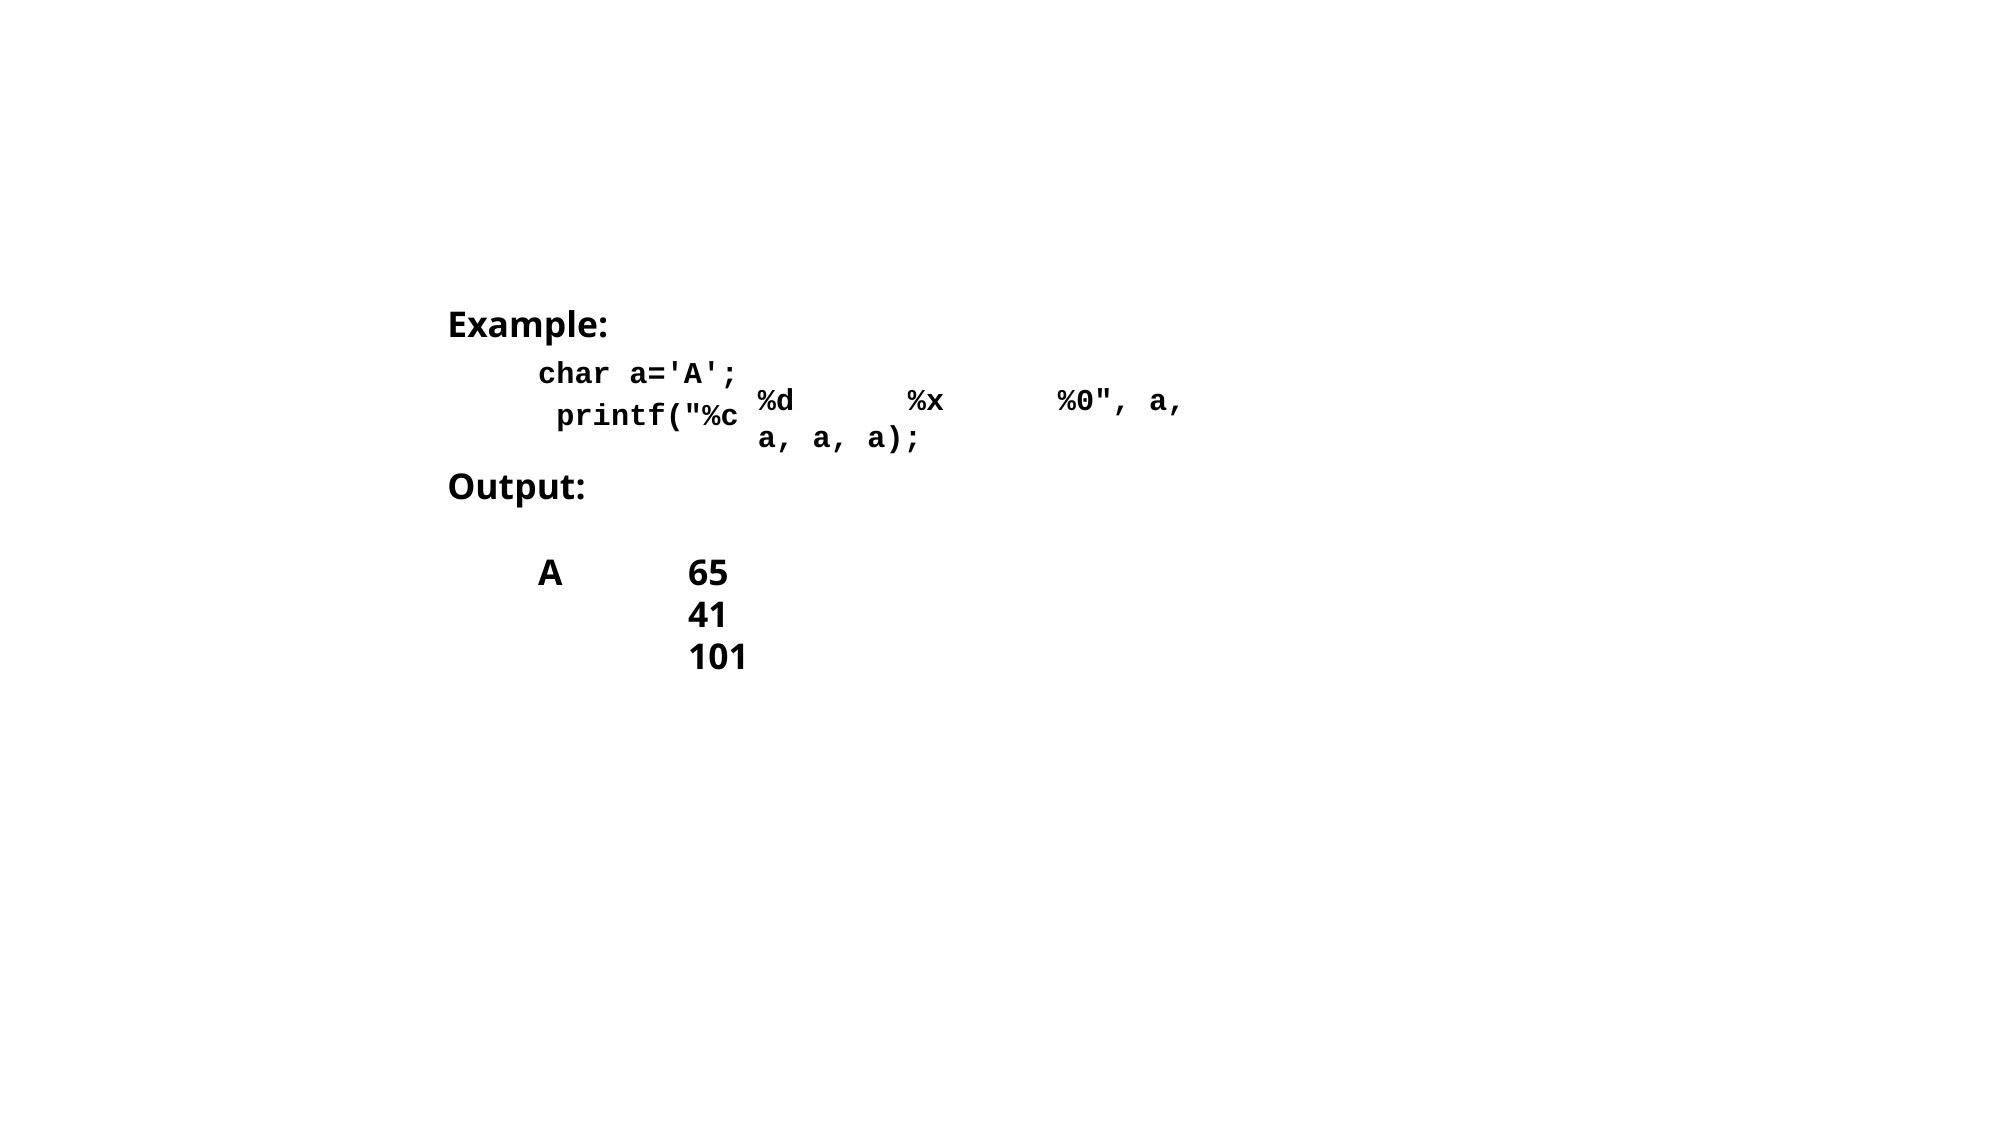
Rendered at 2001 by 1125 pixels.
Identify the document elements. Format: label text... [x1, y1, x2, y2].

text_box %d %x %0", a, a, a, a); [755, 377, 1233, 454]
text_box Example: char a='A'; printf("%c [445, 300, 746, 432]
text_box Output: A 65 41 101 [445, 461, 774, 678]
